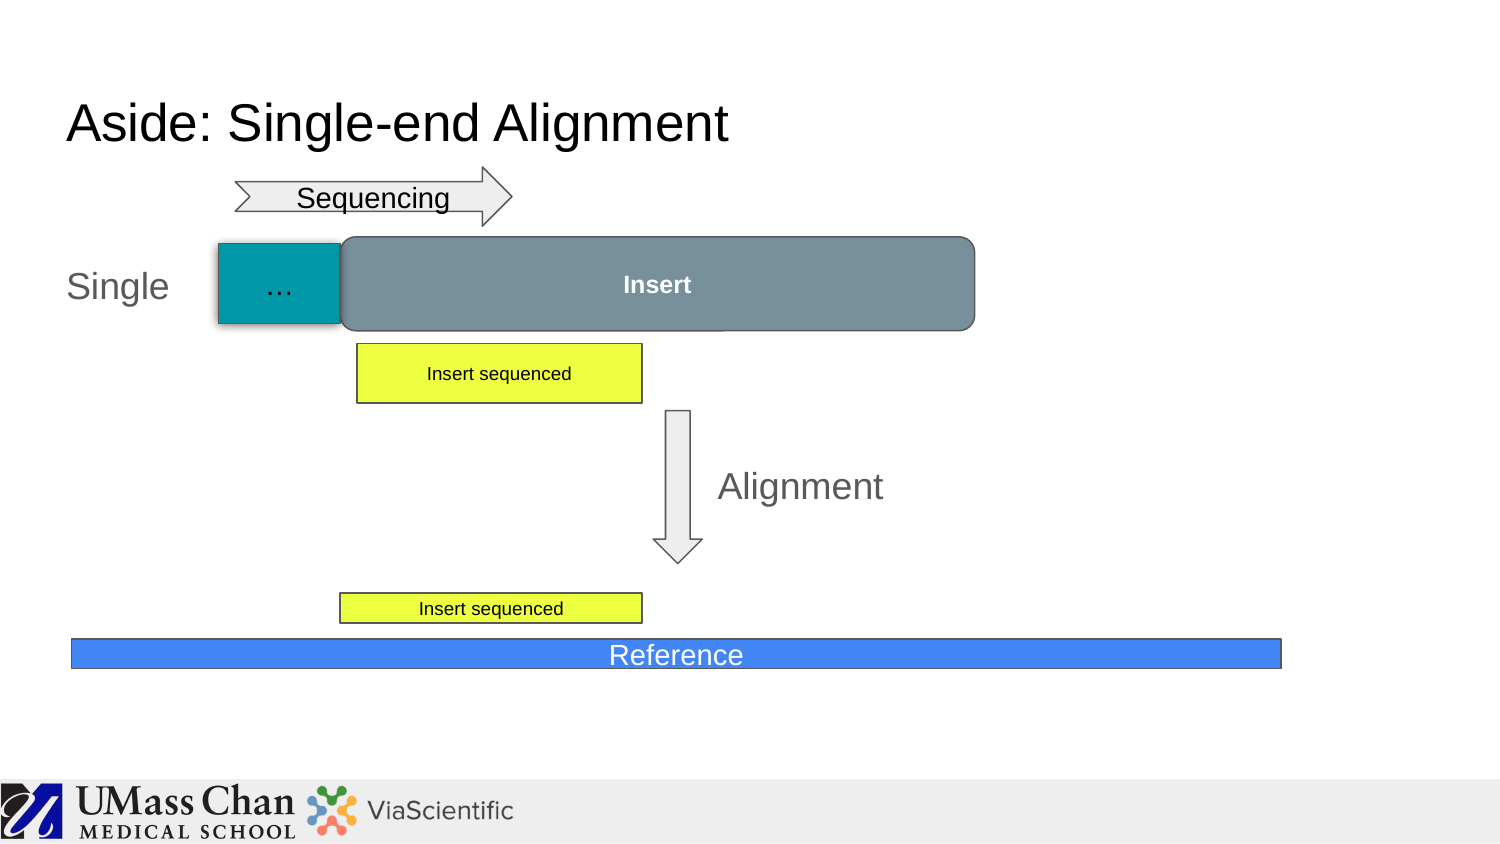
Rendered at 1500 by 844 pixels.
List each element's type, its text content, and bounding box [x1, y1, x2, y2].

text_box Insert sequenced [356, 343, 642, 403]
text_box Single [51, 247, 208, 322]
picture [0, 783, 296, 839]
text_box Insert [344, 236, 975, 331]
text_box Insert sequenced [340, 593, 643, 624]
text_box Alignment [702, 446, 913, 522]
text_box … [218, 243, 341, 324]
text_box [653, 410, 703, 564]
text_box Reference [71, 638, 1282, 669]
text_box Sequencing [235, 166, 513, 227]
picture [306, 783, 515, 840]
title Aside: Single-end Alignment [51, 72, 1449, 167]
